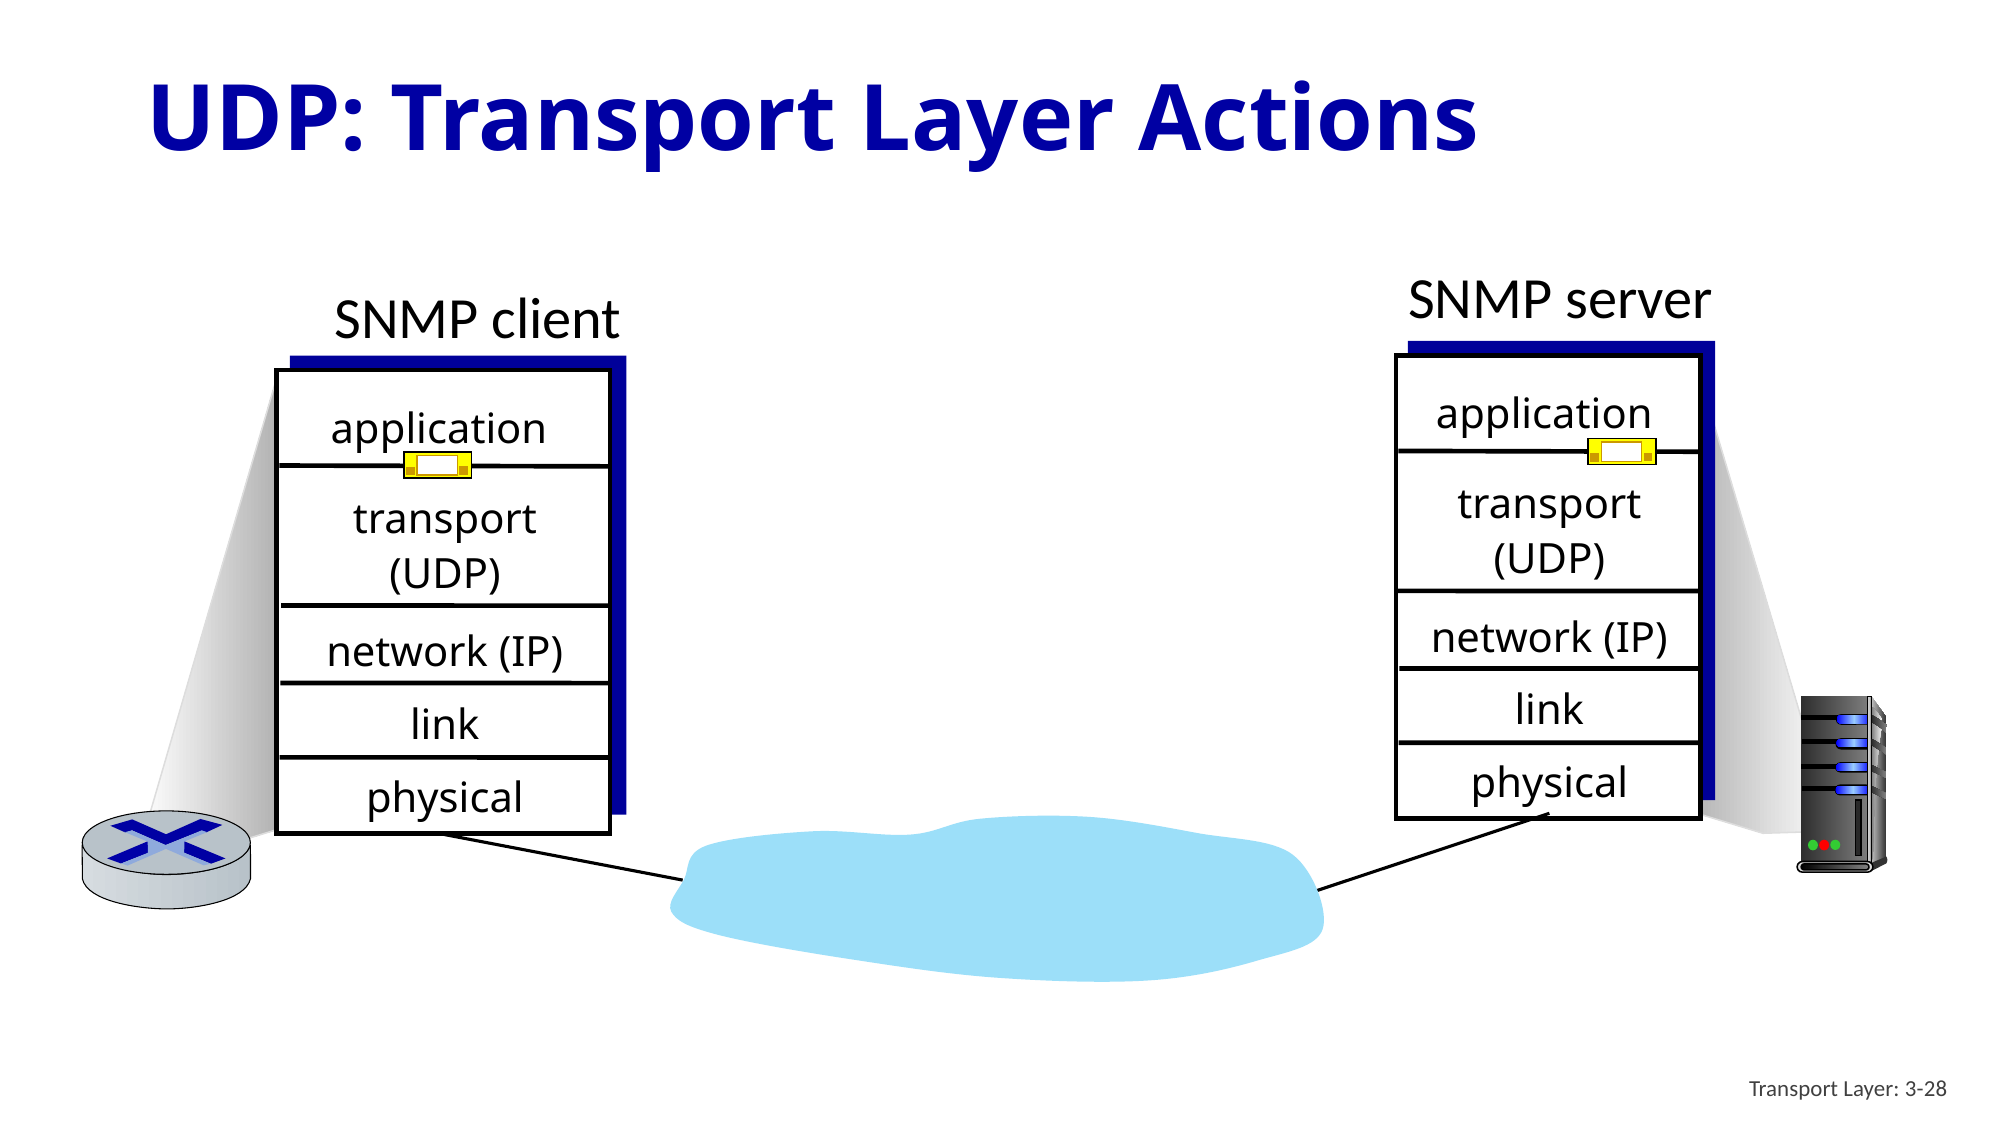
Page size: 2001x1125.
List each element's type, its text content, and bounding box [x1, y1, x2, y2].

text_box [1307, 815, 1550, 894]
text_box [1588, 438, 1656, 465]
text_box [422, 830, 683, 881]
text_box SNMP client [319, 272, 637, 358]
text_box SNMP server [1393, 252, 1728, 338]
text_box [403, 452, 472, 479]
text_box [1395, 340, 1716, 819]
text_box [670, 815, 1324, 982]
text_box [82, 810, 251, 909]
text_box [276, 355, 627, 834]
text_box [1797, 696, 1888, 873]
text_box [1715, 430, 1797, 834]
text_box [150, 387, 274, 838]
title UDP: Transport Layer Actions [131, 47, 1952, 195]
slide_number Transport Layer: 3-28 [1512, 1056, 1963, 1117]
